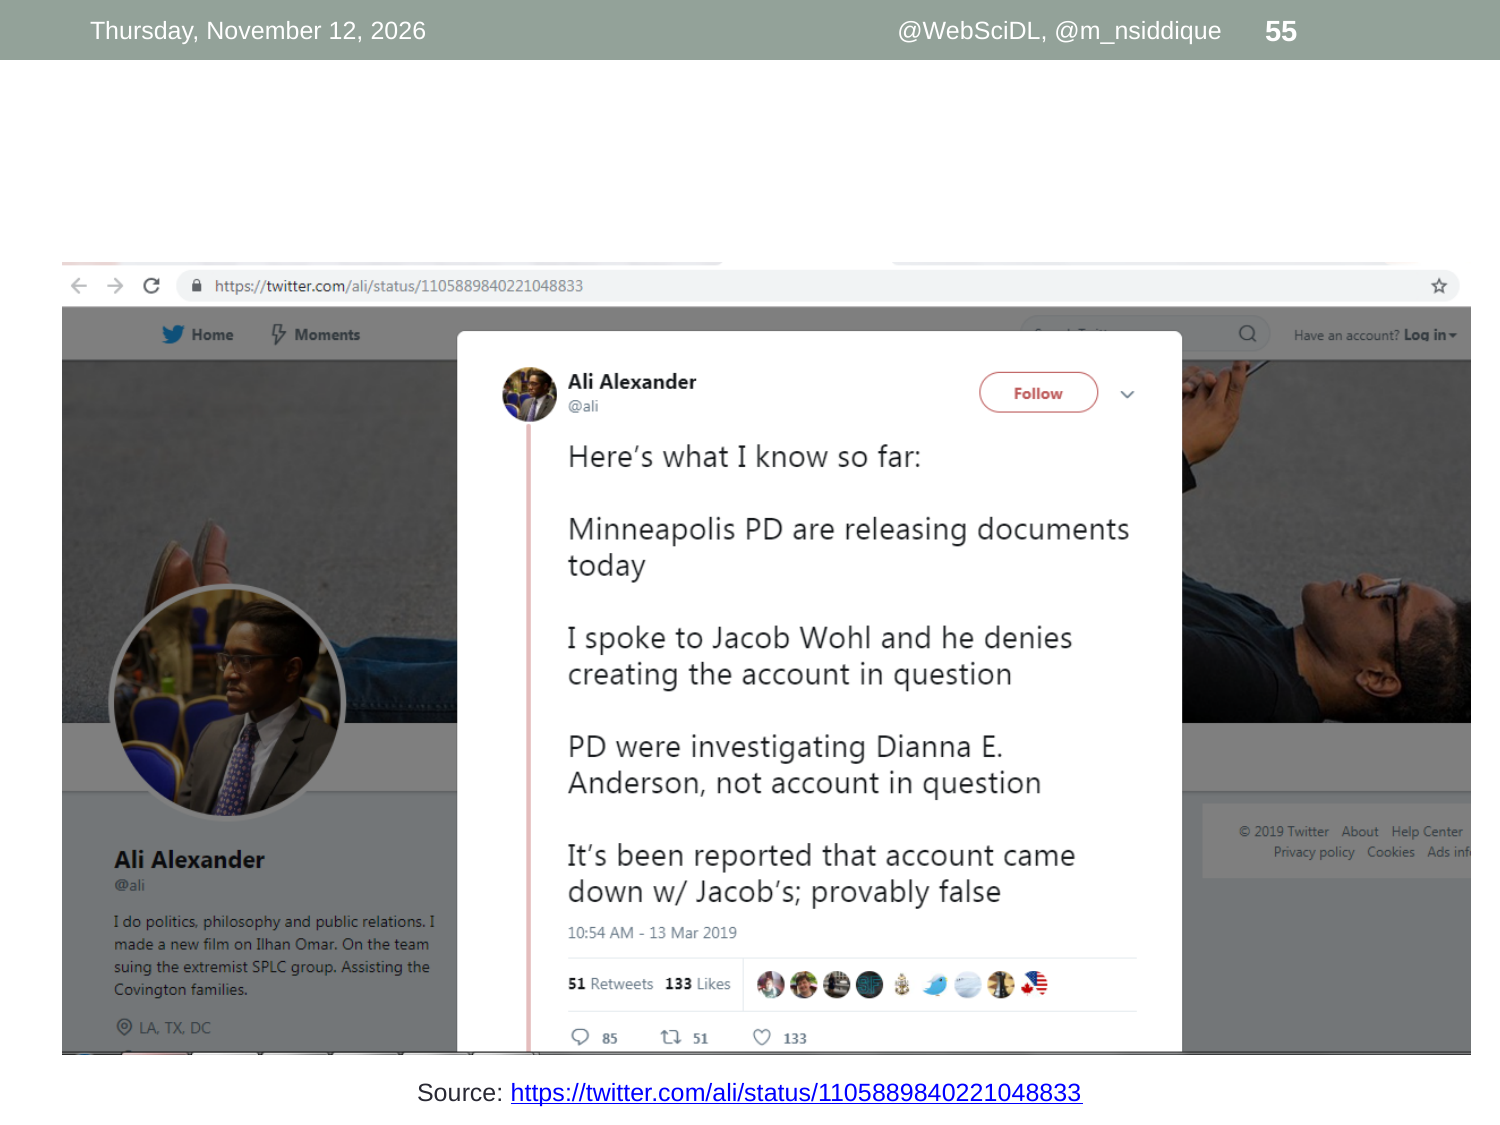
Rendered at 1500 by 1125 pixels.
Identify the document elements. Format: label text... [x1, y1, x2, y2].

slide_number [75, 3, 550, 57]
text_box Source: https://twitter.com/ali/status/1105889840221048833 [18, 1069, 1482, 1125]
slide_number 55 [1250, 3, 1425, 57]
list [62, 262, 1471, 1056]
footer @WebSciDL, @m_nsiddique [562, 3, 1238, 57]
